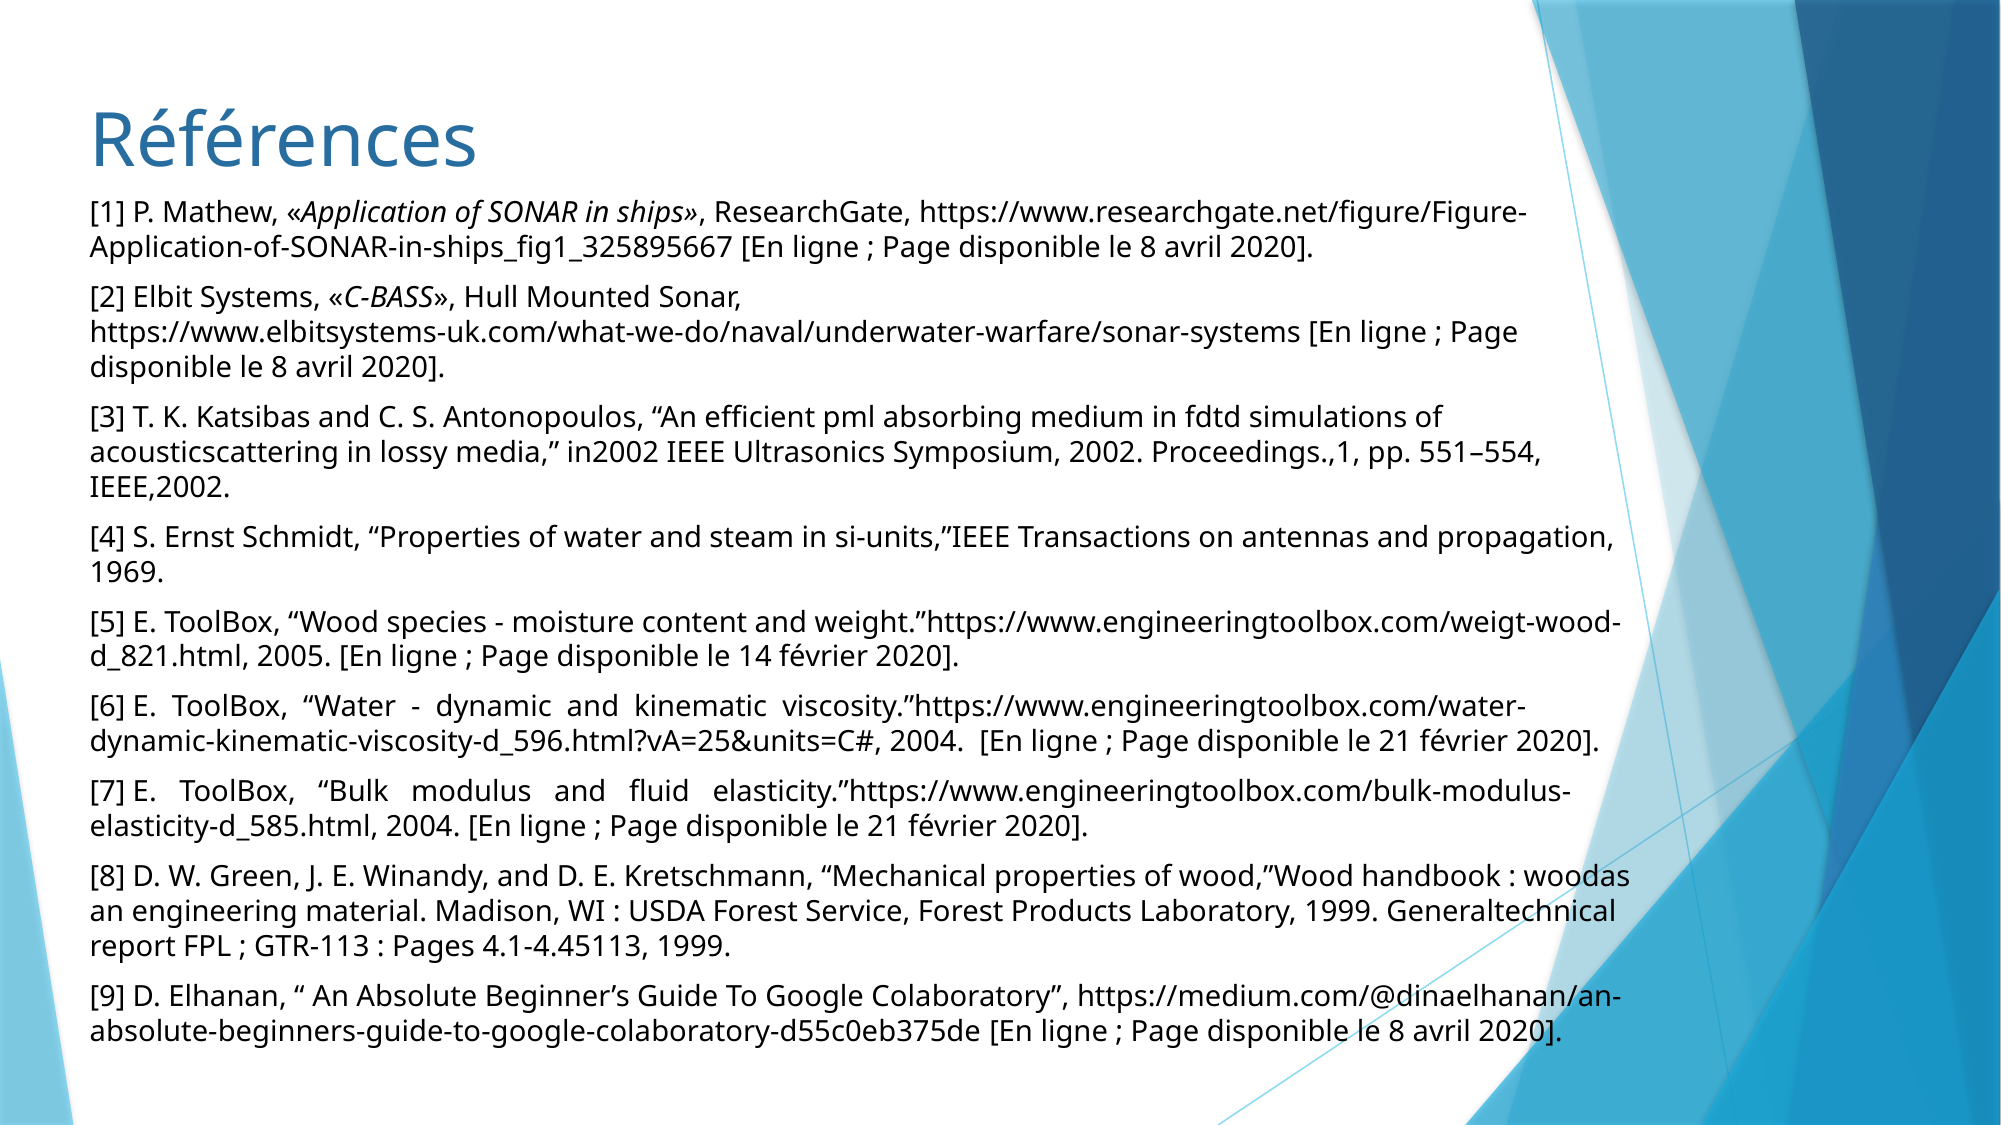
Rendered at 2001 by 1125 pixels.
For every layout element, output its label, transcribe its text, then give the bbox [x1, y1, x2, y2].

text_box [1] P. Mathew, «Application of SONAR in ships», ResearchGate, https://www.researchgate.net/figure/Figure-Application-of-SONAR-in-ships_fig1_325895667 [En ligne ; Page disponible le 8 avril 2020]. [2] Elbit Systems, «C-BASS», Hull Mounted Sonar, https://www.elbitsystems-uk.com/what-we-do/naval/underwater-warfare/sonar-systems [En ligne ; Page disponible le 8 avril 2020]. [3] T. K. Katsibas and C. S. Antonopoulos, “An efficient pml absorbing medium in fdtd simulations of acousticscattering in lossy media,” in2002 IEEE Ultrasonics Symposium, 2002. Proceedings.,1, pp. 551–554, IEEE,2002. [4] S. Ernst Schmidt, “Properties of water and steam in si-units,”IEEE Transactions on antennas and propagation, 1969. [5] E. ToolBox, “Wood species - moisture content and weight.”https://www.engineeringtoolbox.com/weigt-wood-d_821.html, 2005. [En ligne ; Page disponible le 14 février 2020]. [6] E. ToolBox, “Water - dynamic and kinematic viscosity.”https://www.engineeringtoolbox.com/water-dynamic-kinematic-viscosity-d_596.html?vA=25&units=C#, 2004. [En ligne ; Page disponible le 21 février 2020]. [7] E. ToolBox, “Bulk modulus and fluid elasticity.”https://www.engineeringtoolbox.com/bulk-modulus-elasticity-d_585.html, 2004. [En ligne ; Page disponible le 21 février 2020]. [8] D. W. Green, J. E. Winandy, and D. E. Kretschmann, “Mechanical properties of wood,”Wood handbook : woodas an engineering material. Madison, WI : USDA Forest Service, Forest Products Laboratory, 1999. Generaltechnical report FPL ; GTR-113 : Pages 4.1-4.45113, 1999. [9] D. Elhanan, “ An Absolute Beginner’s Guide To Google Colaboratory”, https://medium.com/@dinaelhanan/an-absolute-beginners-guide-to-google-colaboratory-d55c0eb375de [En ligne ; Page disponible le 8 avril 2020]. [74, 185, 1654, 1055]
text_box Références [74, 83, 625, 185]
